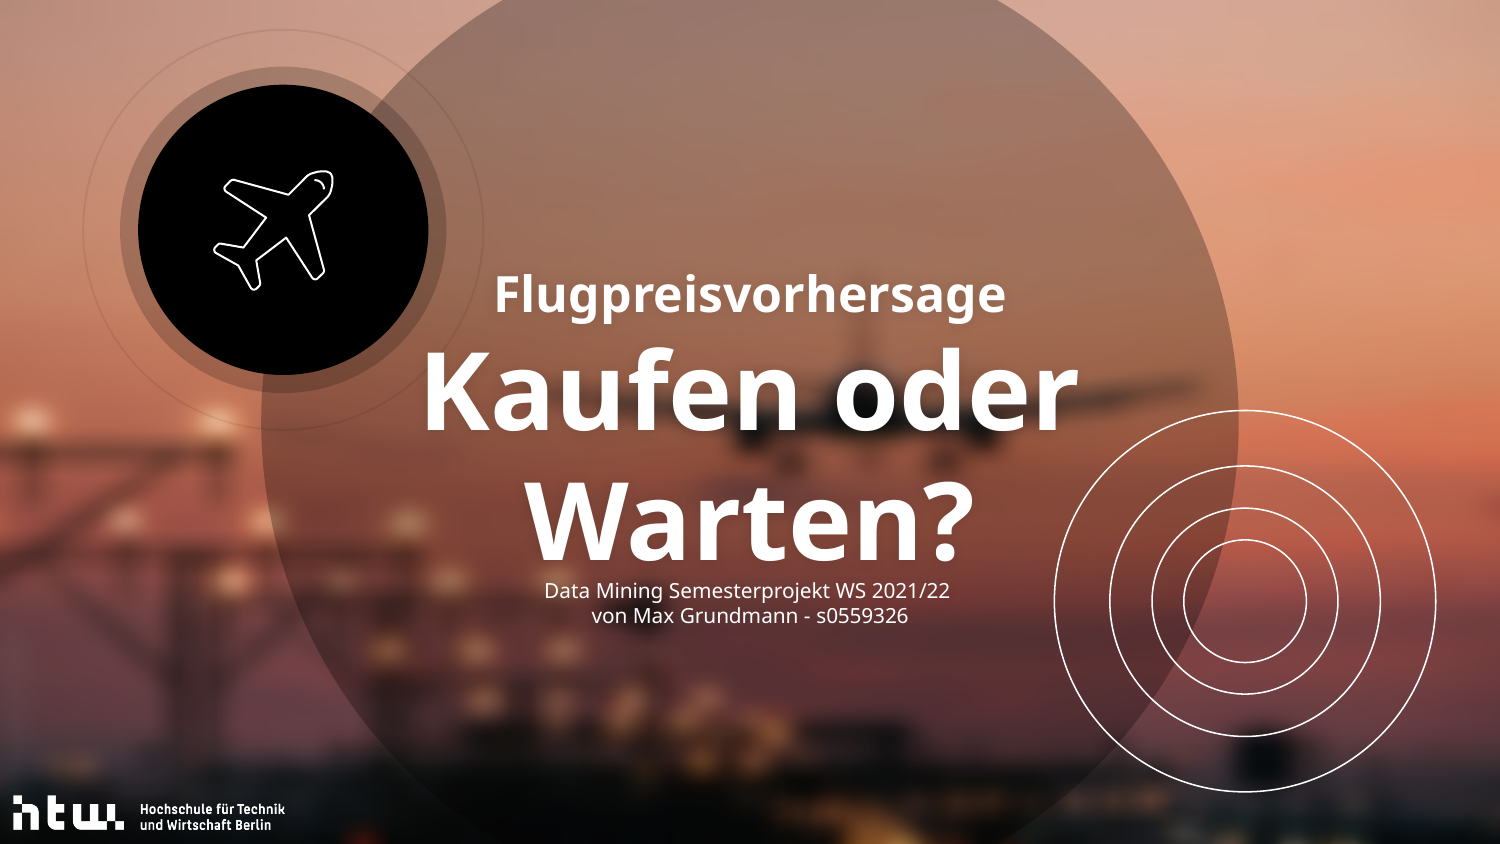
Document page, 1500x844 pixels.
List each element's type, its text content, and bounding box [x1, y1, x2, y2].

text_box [213, 171, 333, 290]
picture [0, 0, 1500, 844]
title Flugpreisvorhersage Kaufen oder Warten? [362, 326, 1138, 507]
text_box Data Mining Semesterprojekt WS 2021/22 von Max Grundmann - s0559326 [362, 507, 1138, 698]
